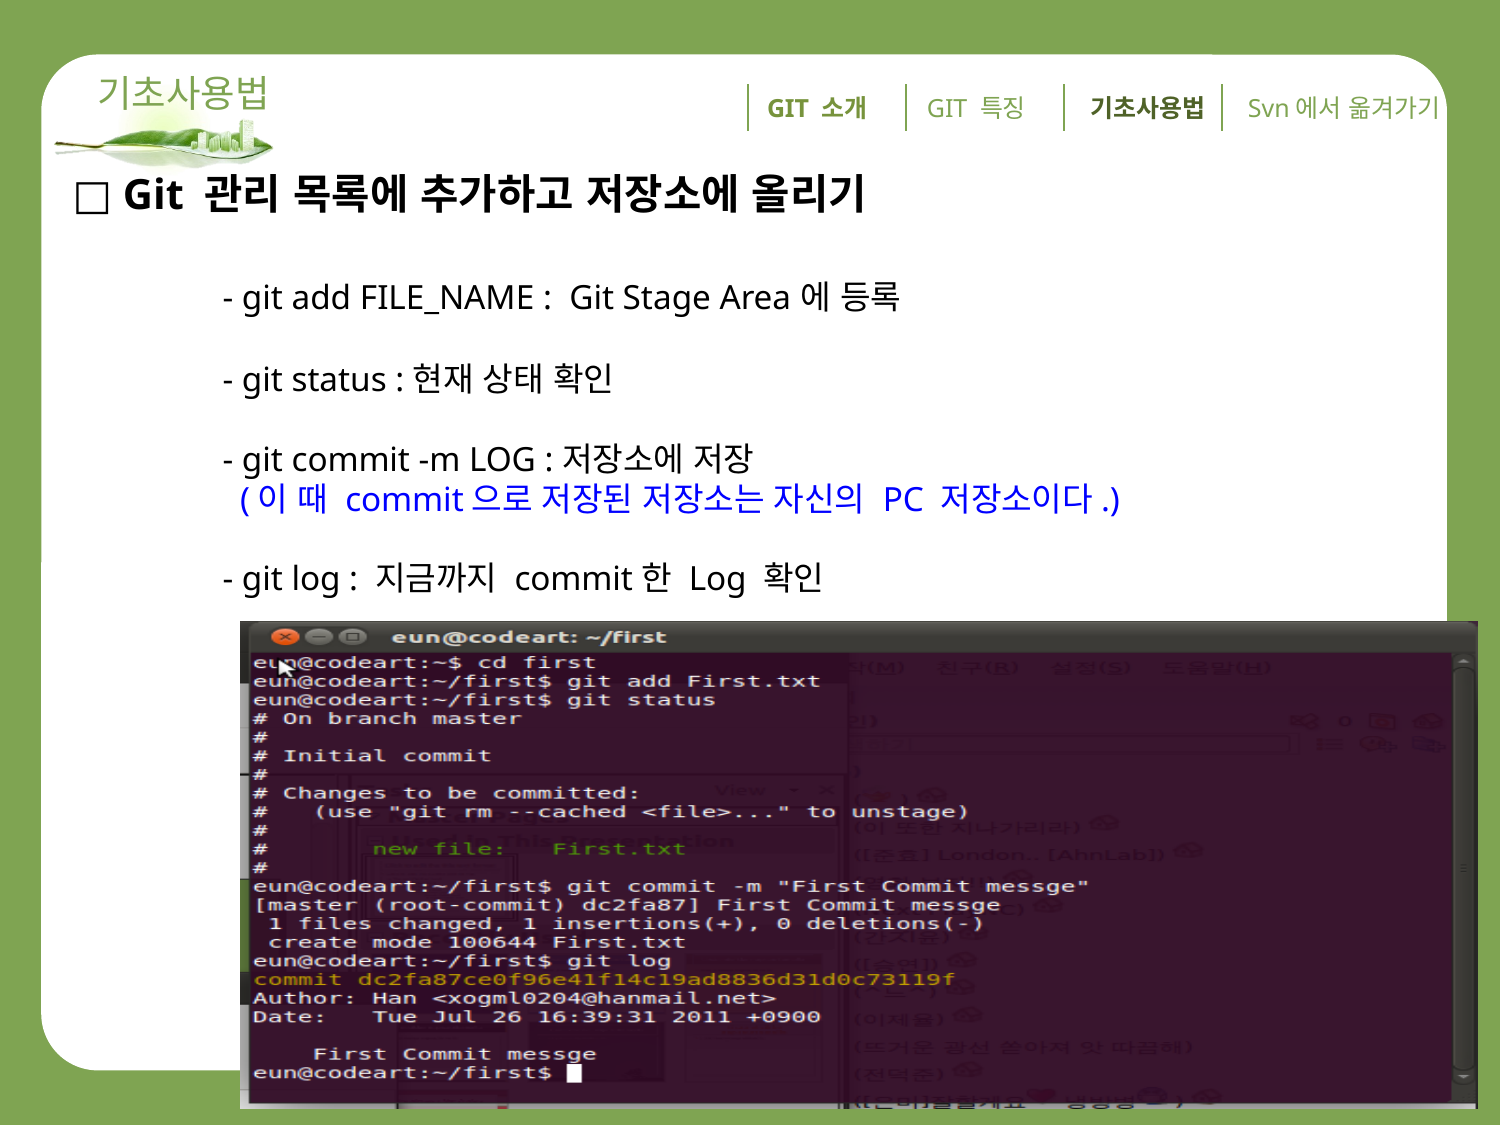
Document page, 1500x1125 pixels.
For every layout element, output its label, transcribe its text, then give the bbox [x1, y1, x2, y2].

text_box GIT 특징 [912, 84, 1041, 130]
text_box 기초사용법 [1075, 84, 1221, 130]
text_box GIT 소개 [752, 84, 883, 130]
picture [40, 64, 286, 218]
text_box Svn에서 옮겨가기 [1233, 84, 1456, 130]
text_box □ Git 관리 목록에 추가하고 저장소에 올리기 - git add FILE_NAME : Git Stage Area에 등록 - git status :현재 상태 확인 - git commit -m LOG :저장소에 저장 (이 때 commit으로 저장된 저장소는 자신의 PC 저장소이다.) - git log : 지금까지 commit한 Log 확인 \ [39, 52, 1450, 1073]
picture [240, 621, 1479, 1109]
